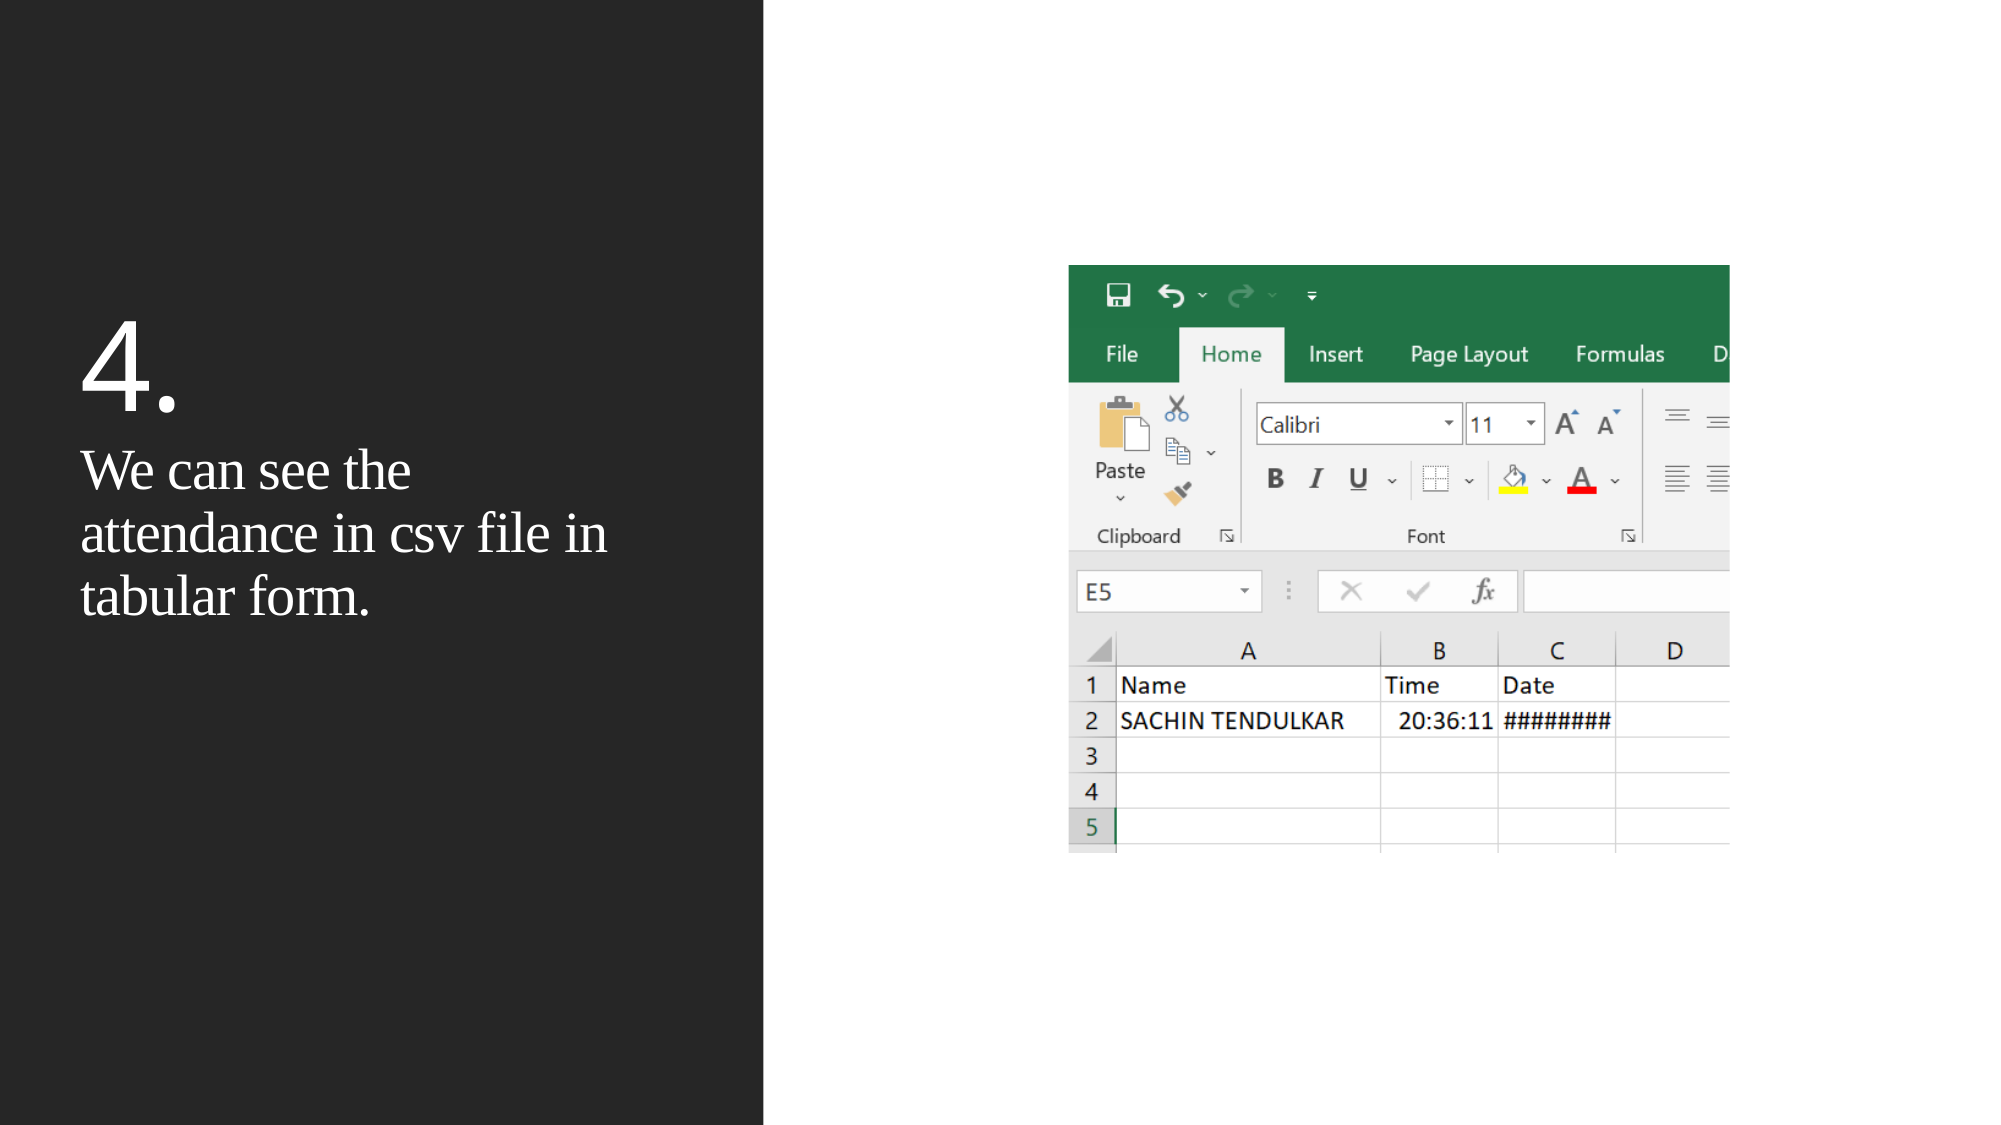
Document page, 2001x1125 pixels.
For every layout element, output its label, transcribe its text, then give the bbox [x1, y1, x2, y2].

title 4. We can see the attendance in csv file in tabular form. [65, 291, 643, 636]
picture [1068, 241, 1731, 853]
